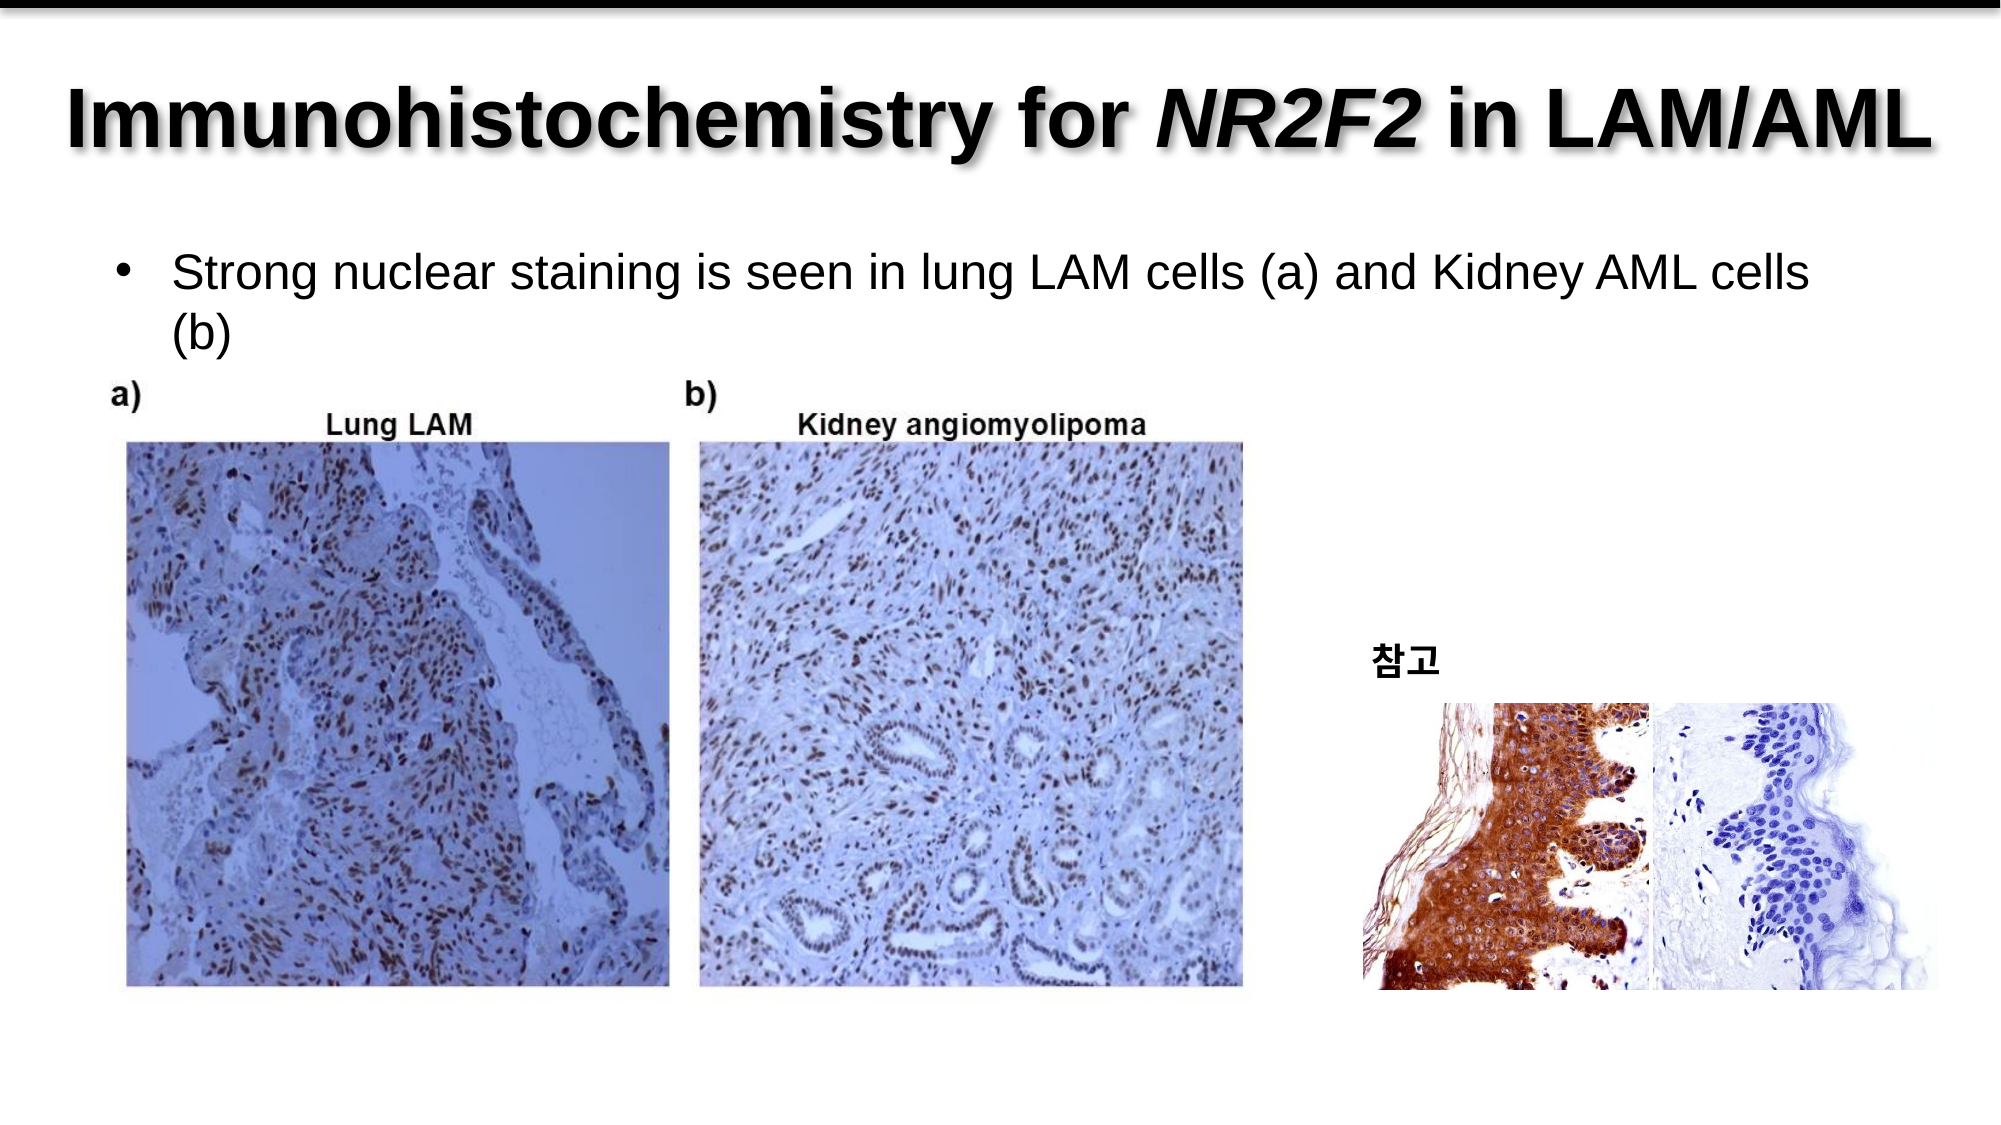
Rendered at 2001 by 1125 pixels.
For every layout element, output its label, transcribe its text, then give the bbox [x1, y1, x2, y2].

picture [90, 361, 1261, 1047]
title Immunohistochemistry for NR2F2 in LAM/AML [50, 54, 1957, 173]
picture [1363, 703, 1938, 990]
list Strong nuclear staining is seen in lung LAM cells (a) and Kidney AML cells (b) [99, 231, 1900, 1053]
text_box 참고 [1357, 630, 1456, 691]
